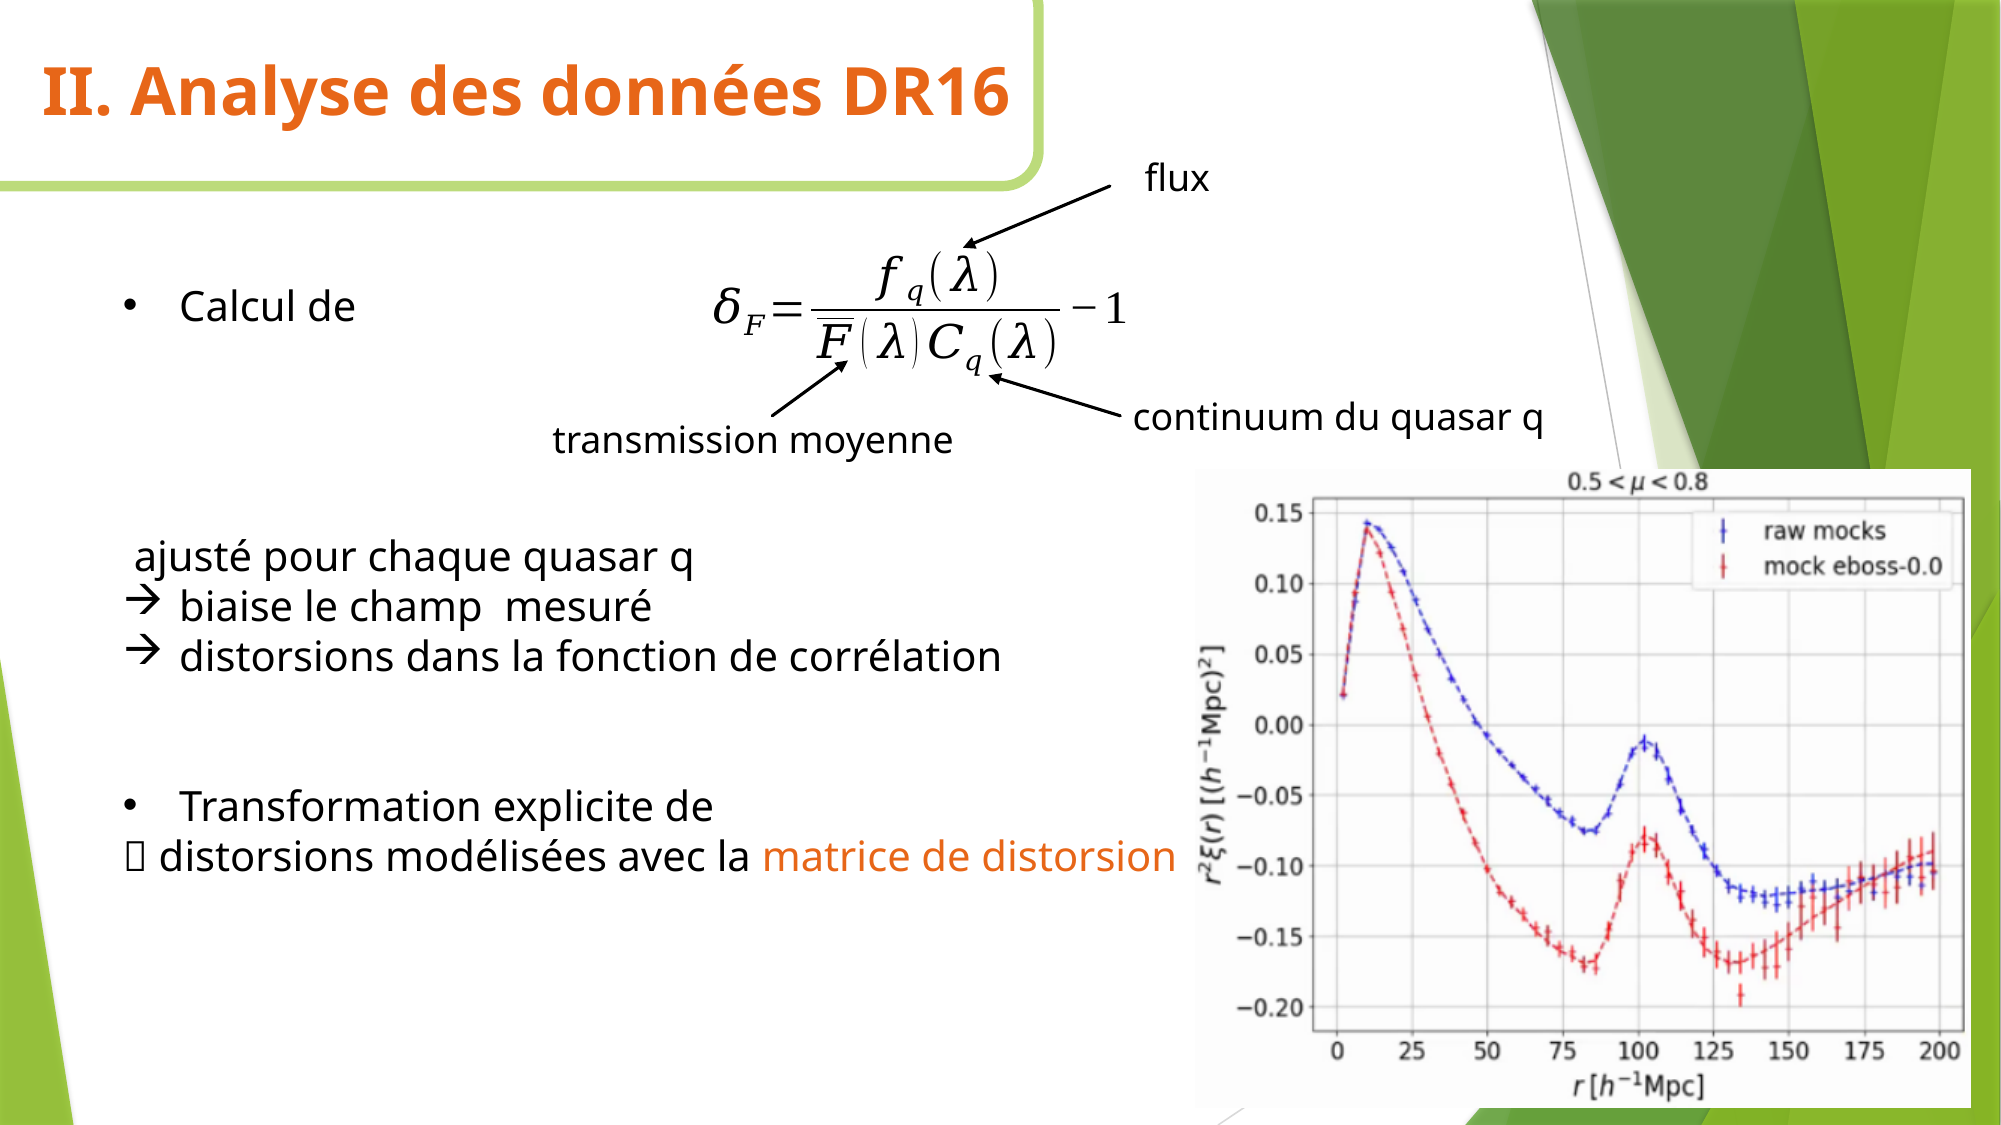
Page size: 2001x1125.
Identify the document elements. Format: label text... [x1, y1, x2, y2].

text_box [962, 185, 1111, 249]
text_box flux [1129, 147, 1225, 207]
text_box transmission moyenne [537, 408, 970, 469]
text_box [987, 374, 1121, 417]
text_box continuum du quasar q [1117, 385, 1560, 446]
picture [1191, 468, 1972, 1108]
text_box [0, 0, 1041, 188]
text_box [771, 359, 849, 417]
